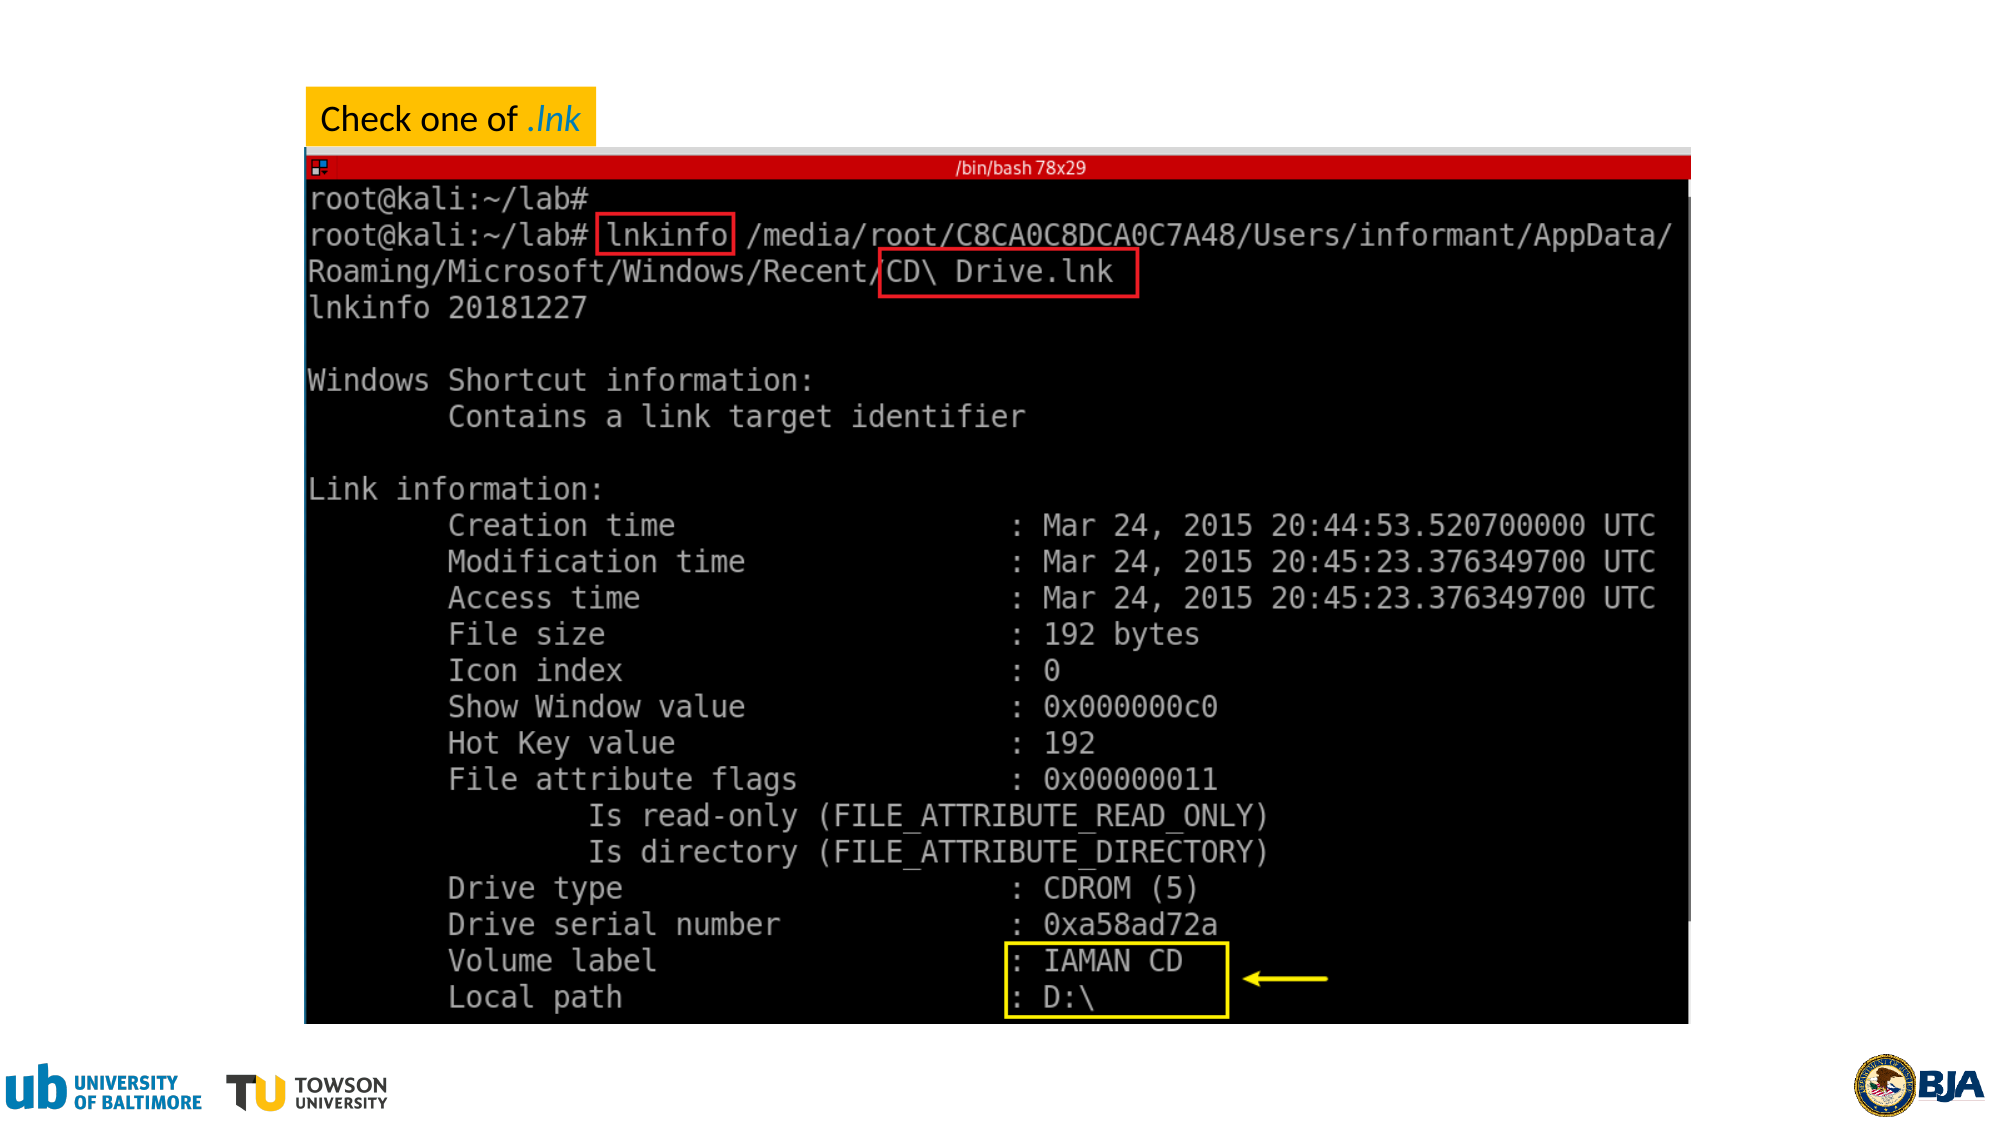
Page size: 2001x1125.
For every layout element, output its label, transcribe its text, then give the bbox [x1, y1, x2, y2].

picture [1854, 1054, 1986, 1117]
picture [0, 1031, 407, 1125]
picture [304, 147, 1691, 1024]
text_box Check one of .lnk [305, 86, 597, 147]
